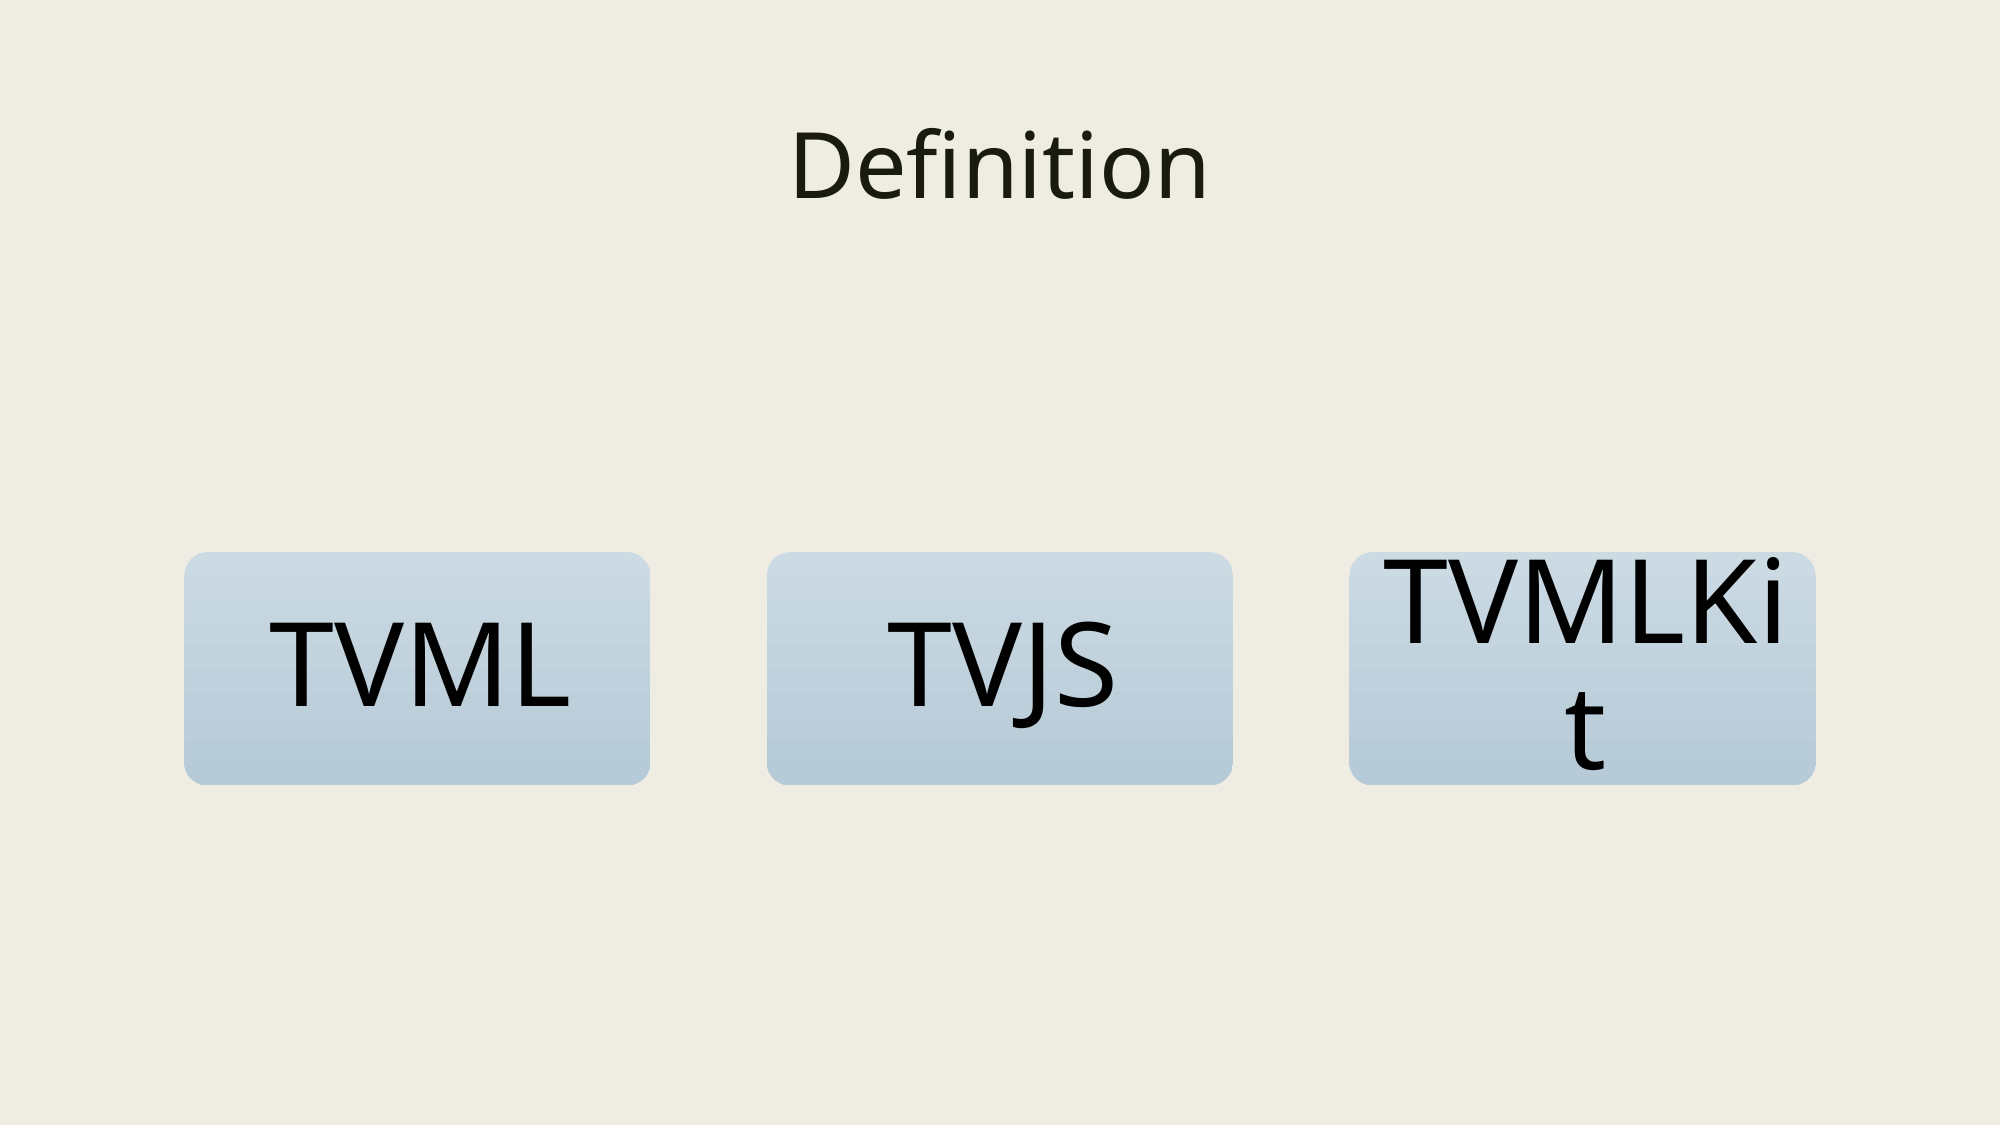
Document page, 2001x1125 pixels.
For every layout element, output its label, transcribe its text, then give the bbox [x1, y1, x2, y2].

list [184, 374, 1816, 963]
title Definition [105, 112, 1895, 357]
